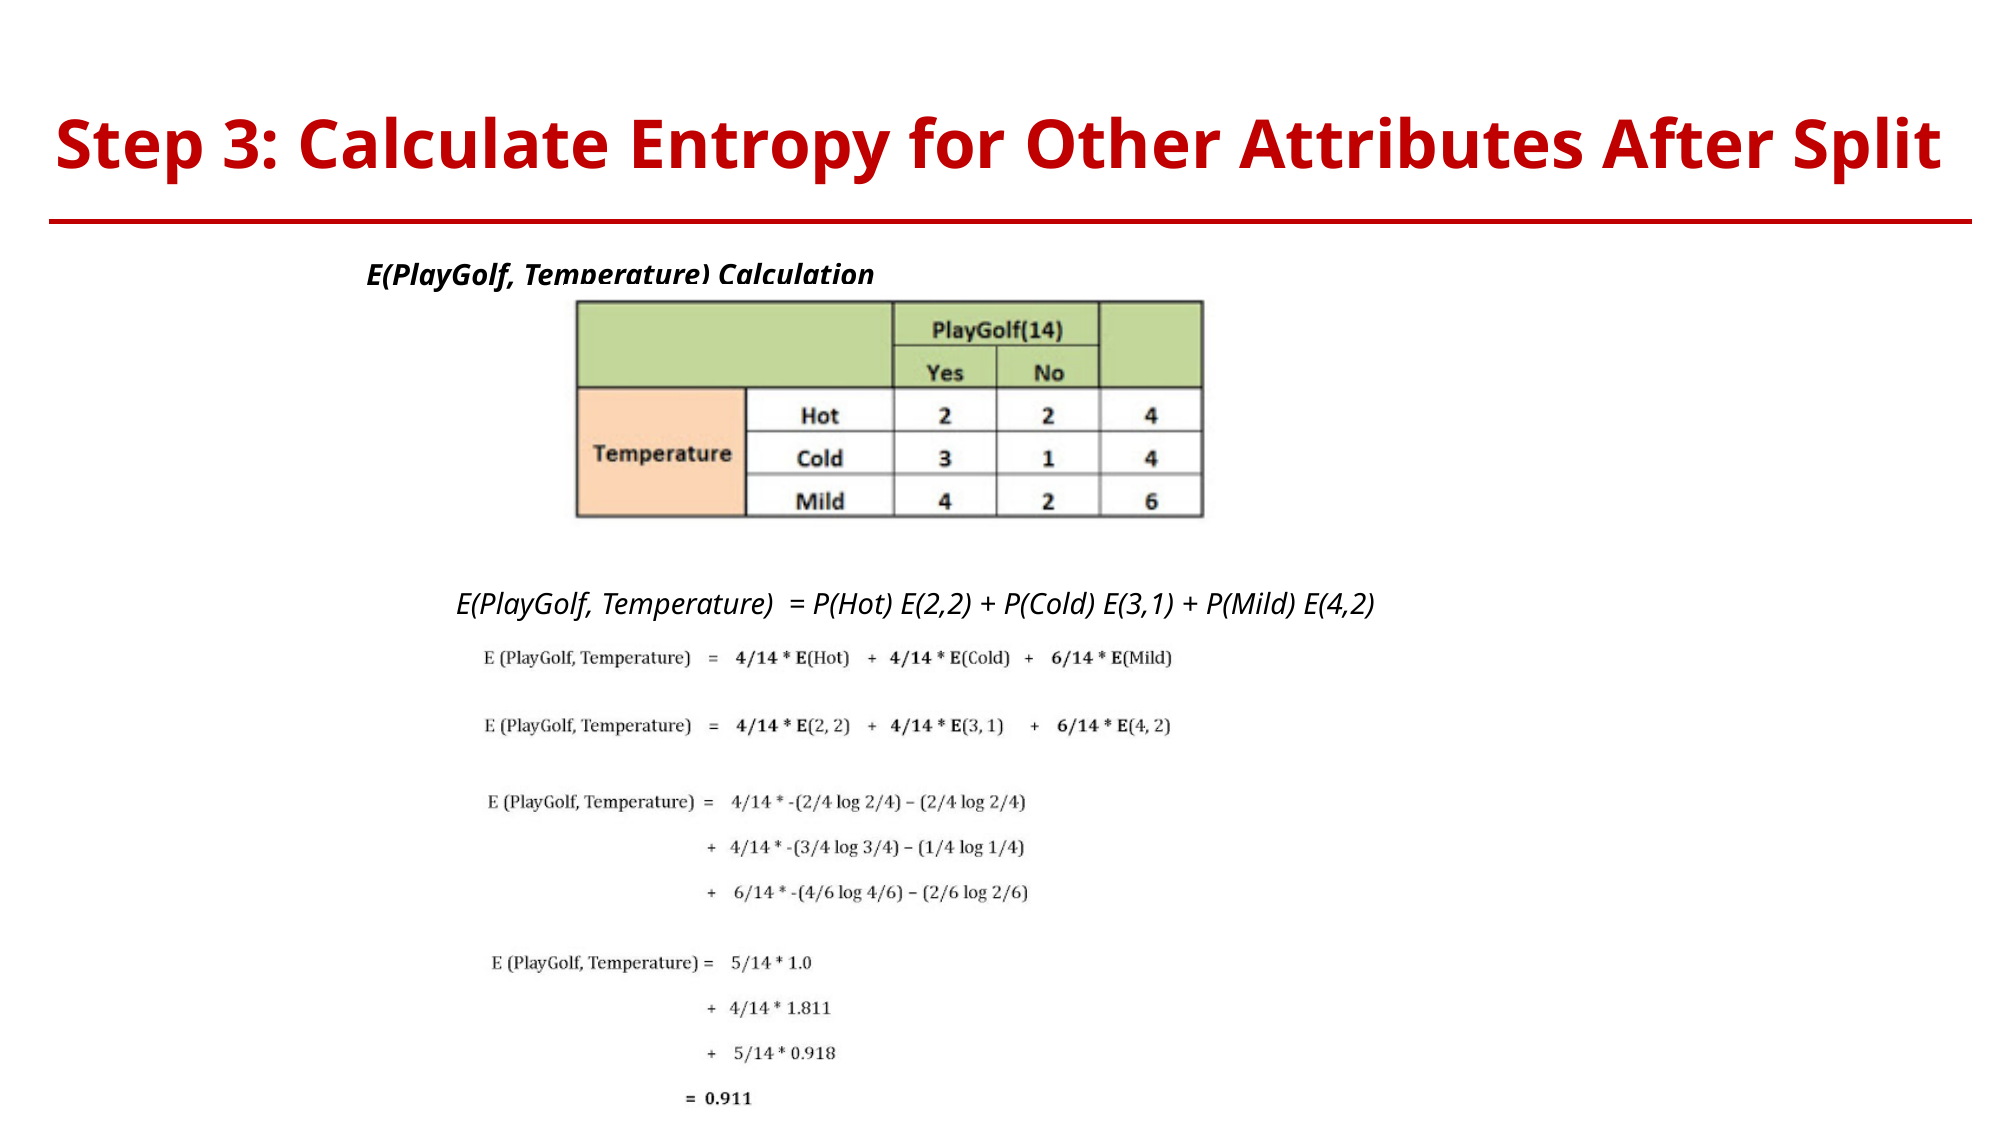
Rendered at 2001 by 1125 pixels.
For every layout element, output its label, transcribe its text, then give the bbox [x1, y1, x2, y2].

picture [473, 625, 1229, 1122]
text_box E(PlayGolf, Temperature) = P(Hot) E(2,2) + P(Cold) E(3,1) + P(Mild) E(4,2) [447, 543, 1385, 629]
picture [564, 284, 1232, 527]
text_box E(PlayGolf, Temperature) Calculation [358, 224, 885, 300]
text_box Step 3: Calculate Entropy for Other Attributes After Split [38, 39, 1962, 191]
text_box E(PlayGolf, Temperature) Calculation [358, 214, 885, 219]
